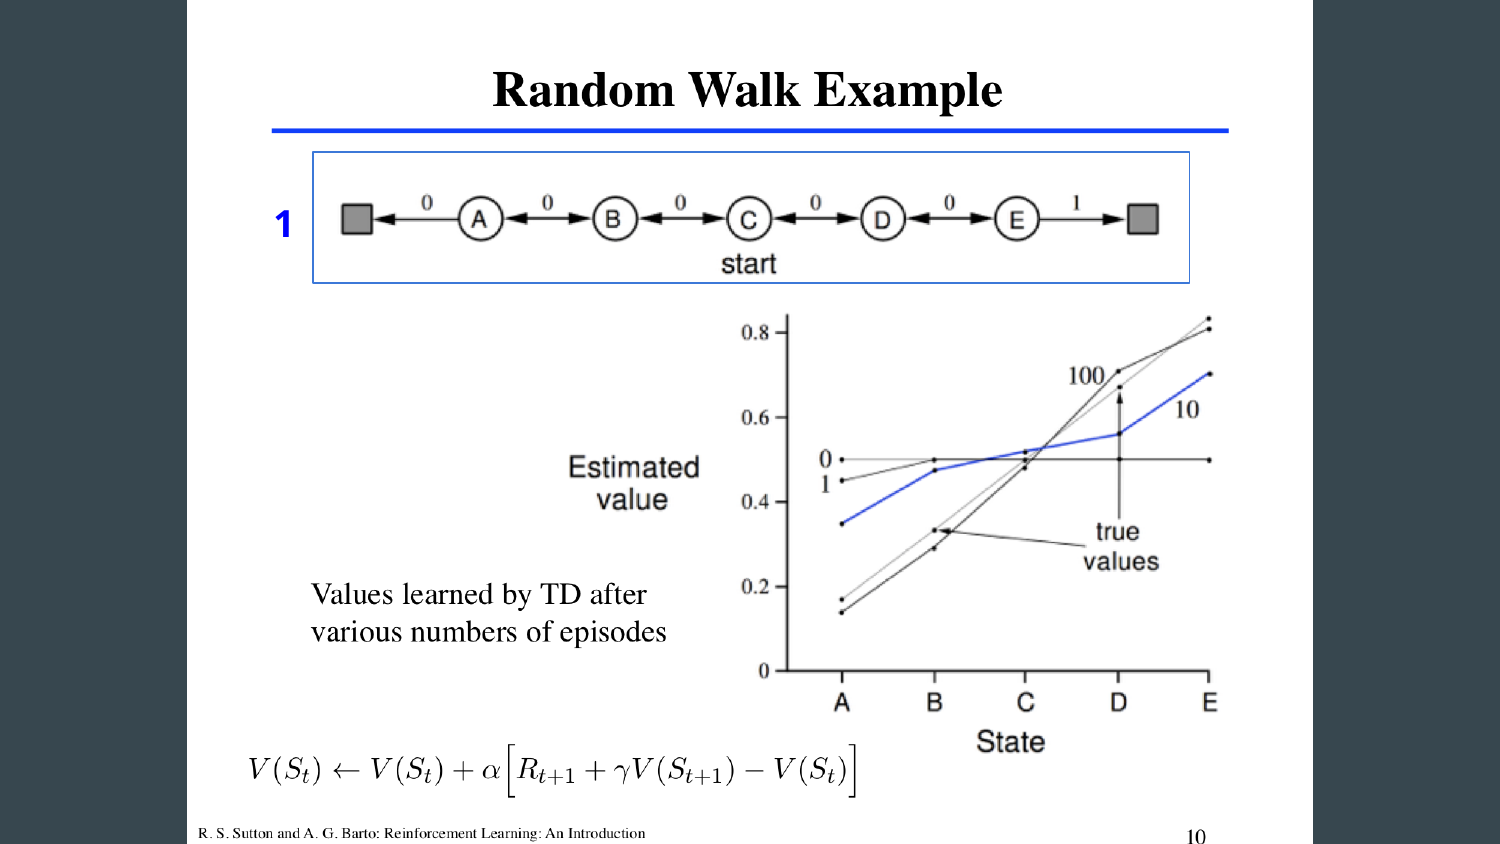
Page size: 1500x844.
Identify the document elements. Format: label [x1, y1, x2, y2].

picture [187, 0, 1313, 844]
